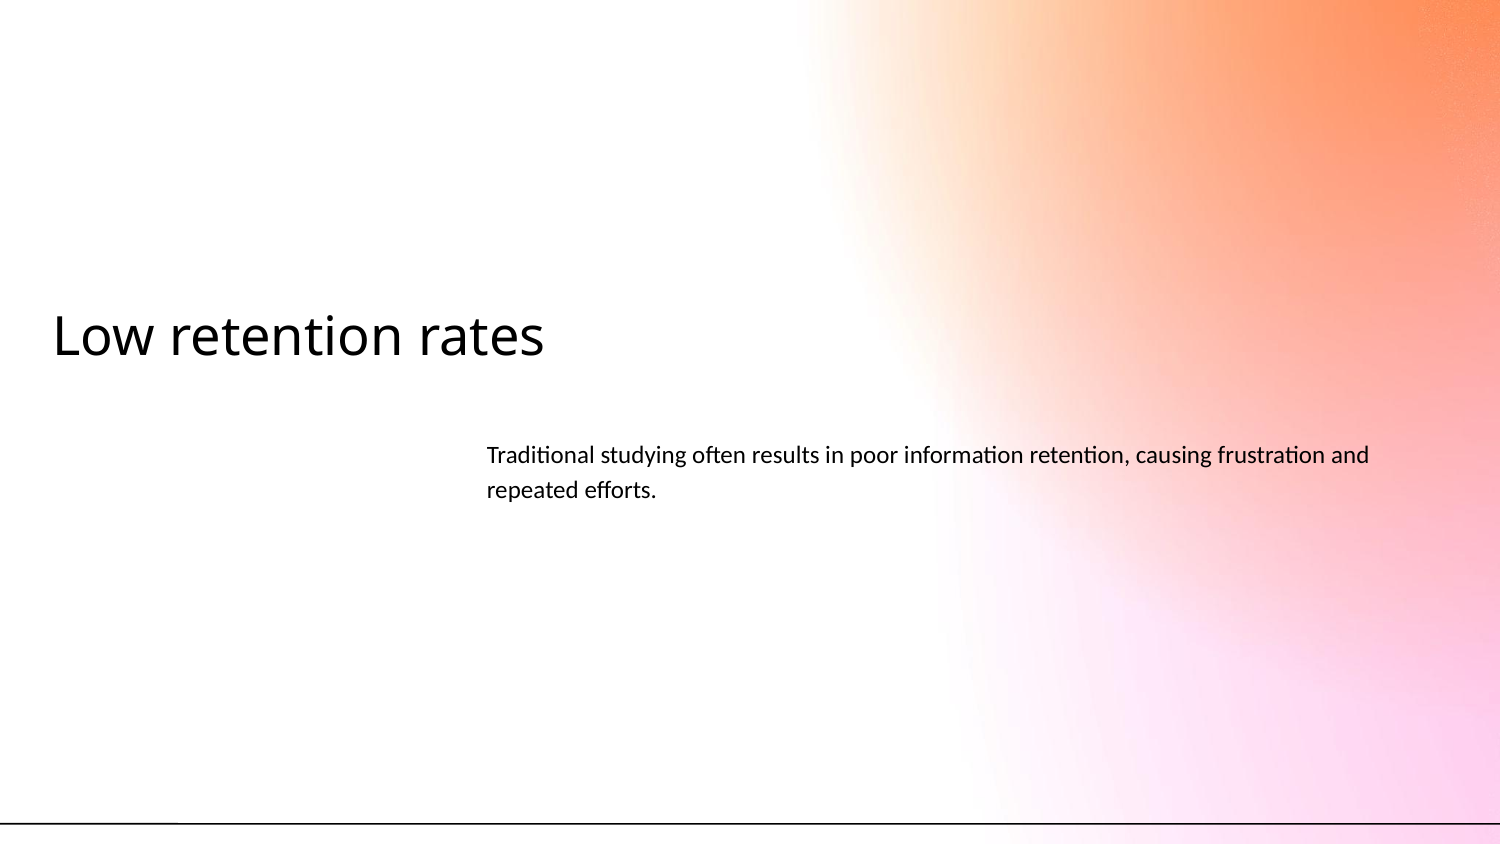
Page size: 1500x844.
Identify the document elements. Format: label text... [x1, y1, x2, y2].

picture [0, 825, 1500, 844]
picture [0, 0, 1500, 823]
subtitle Traditional studying often results in poor information retention, causing frustration and repeated efforts. [471, 417, 1463, 755]
title Low retention rates [37, 43, 744, 382]
